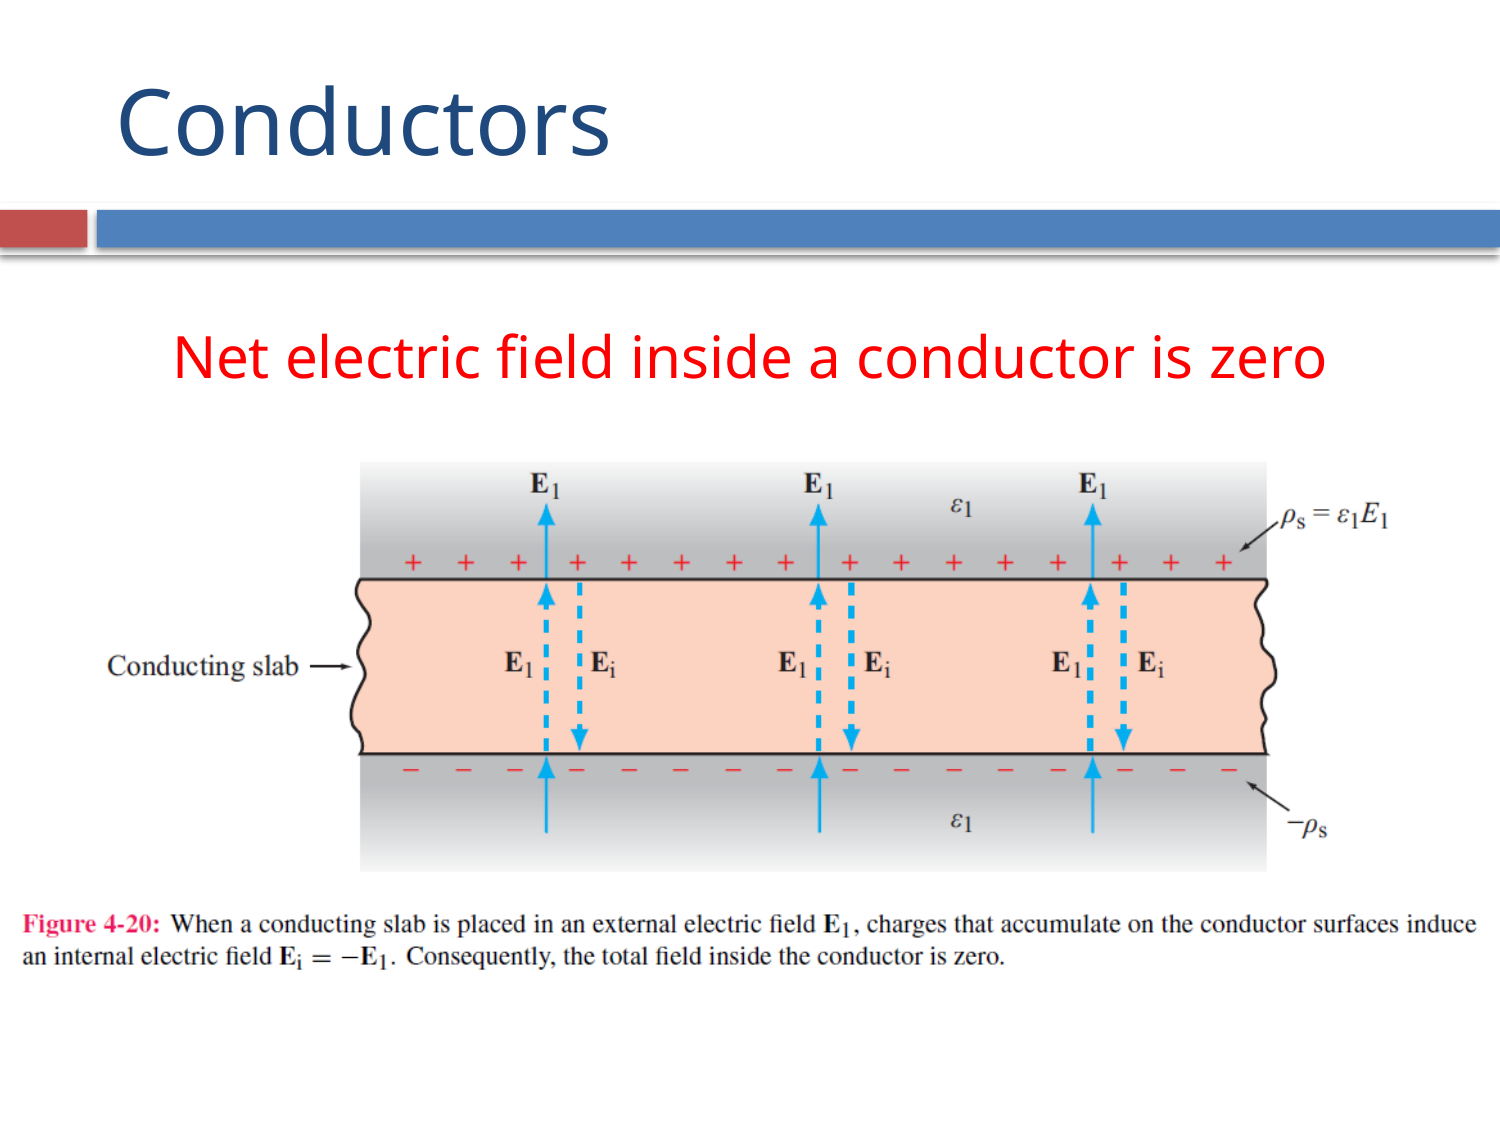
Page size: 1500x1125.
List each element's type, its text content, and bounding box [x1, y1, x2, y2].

title Conductors [100, 37, 1438, 200]
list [16, 449, 1484, 976]
text_box Net electric field inside a conductor is zero [157, 312, 1343, 398]
